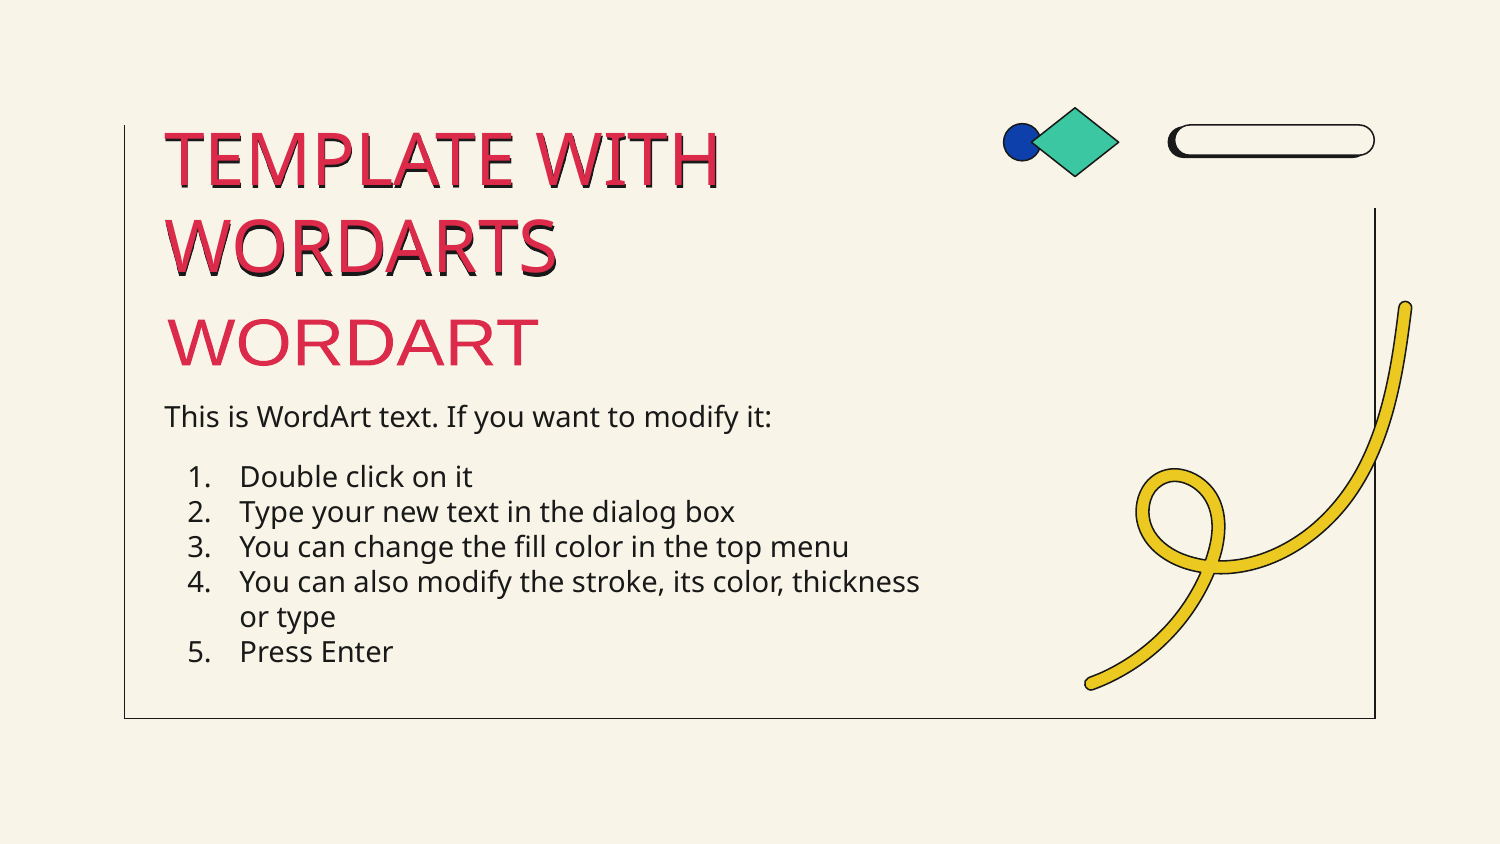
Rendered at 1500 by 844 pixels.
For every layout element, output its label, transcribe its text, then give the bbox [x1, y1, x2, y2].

list This is WordArt text. If you want to modify it: Double click on it Type your new text in the dialog box You can change the fill color in the top menu You can also modify the stroke, its color, thickness or type Press Enter [149, 398, 955, 668]
title TEMPLATE WITH WORDARTS [149, 112, 792, 287]
